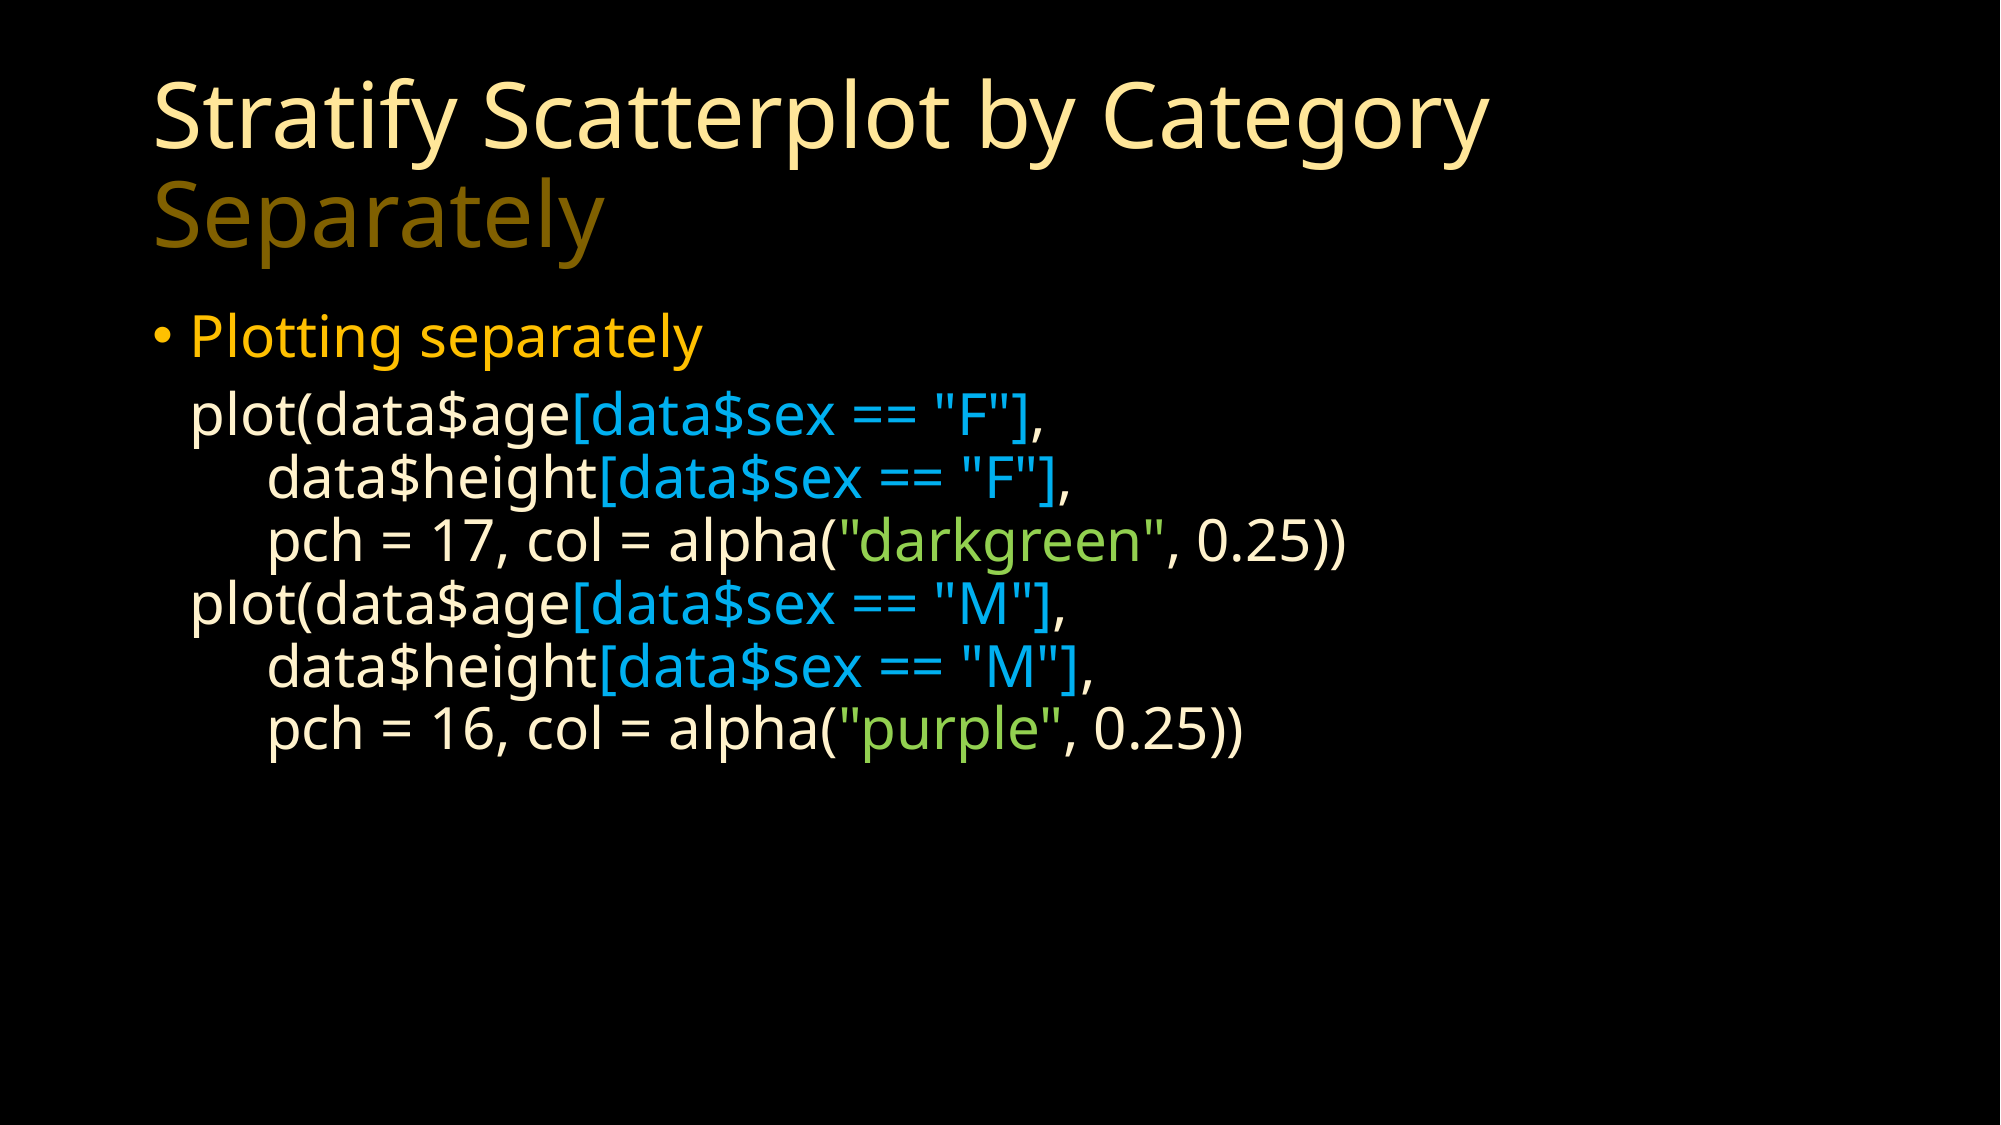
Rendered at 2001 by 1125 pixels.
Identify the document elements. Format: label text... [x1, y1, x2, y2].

list Plotting separately plot(data$age[data$sex == "F"], data$height[data$sex == "F"], pch = 17, col = alpha("darkgreen", 0.25)) plot(data$age[data$sex == "M"], data$height[data$sex == "M"], pch = 16, col = alpha("purple", 0.25)) [137, 299, 1863, 1125]
title Stratify Scatterplot by Category Separately [137, 59, 1991, 278]
